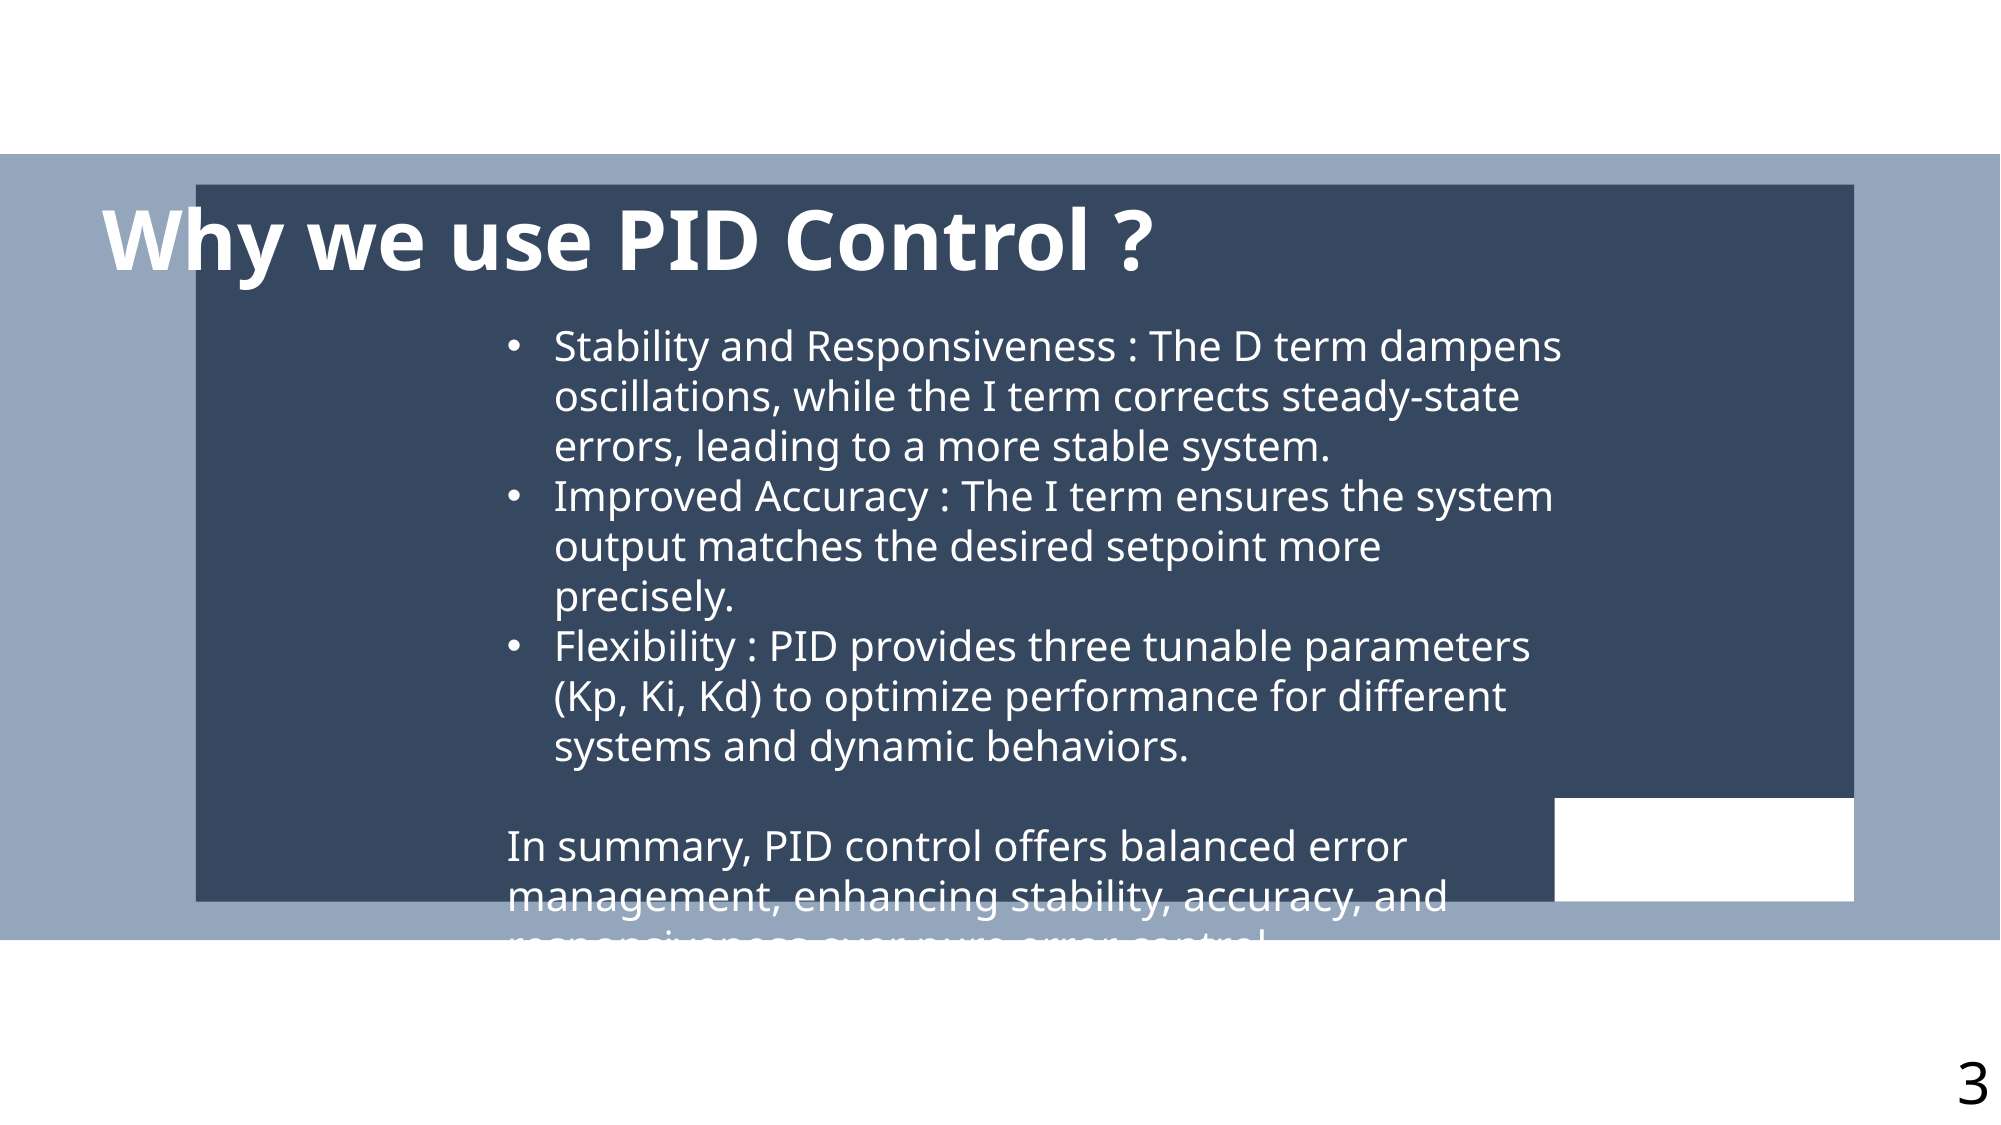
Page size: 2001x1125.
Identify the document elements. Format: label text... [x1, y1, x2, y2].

text_box [0, 153, 2000, 942]
text_box [1581, 797, 1856, 903]
text_box Stability and Responsiveness : The D term dampens oscillations, while the I term corrects steady-state errors, leading to a more stable system. Improved Accuracy : The I term ensures the system output matches the desired setpoint more precisely. Flexibility : PID provides three tunable parameters (Kp, Ki, Kd) to optimize performance for different systems and dynamic behaviors. In summary, PID control offers balanced error management, enhancing stability, accuracy, and responsiveness over pure error control. [492, 312, 1581, 978]
text_box Why we use PID Control ? [87, 179, 1170, 295]
text_box [194, 183, 1856, 903]
text_box 3 [1942, 1039, 2000, 1124]
